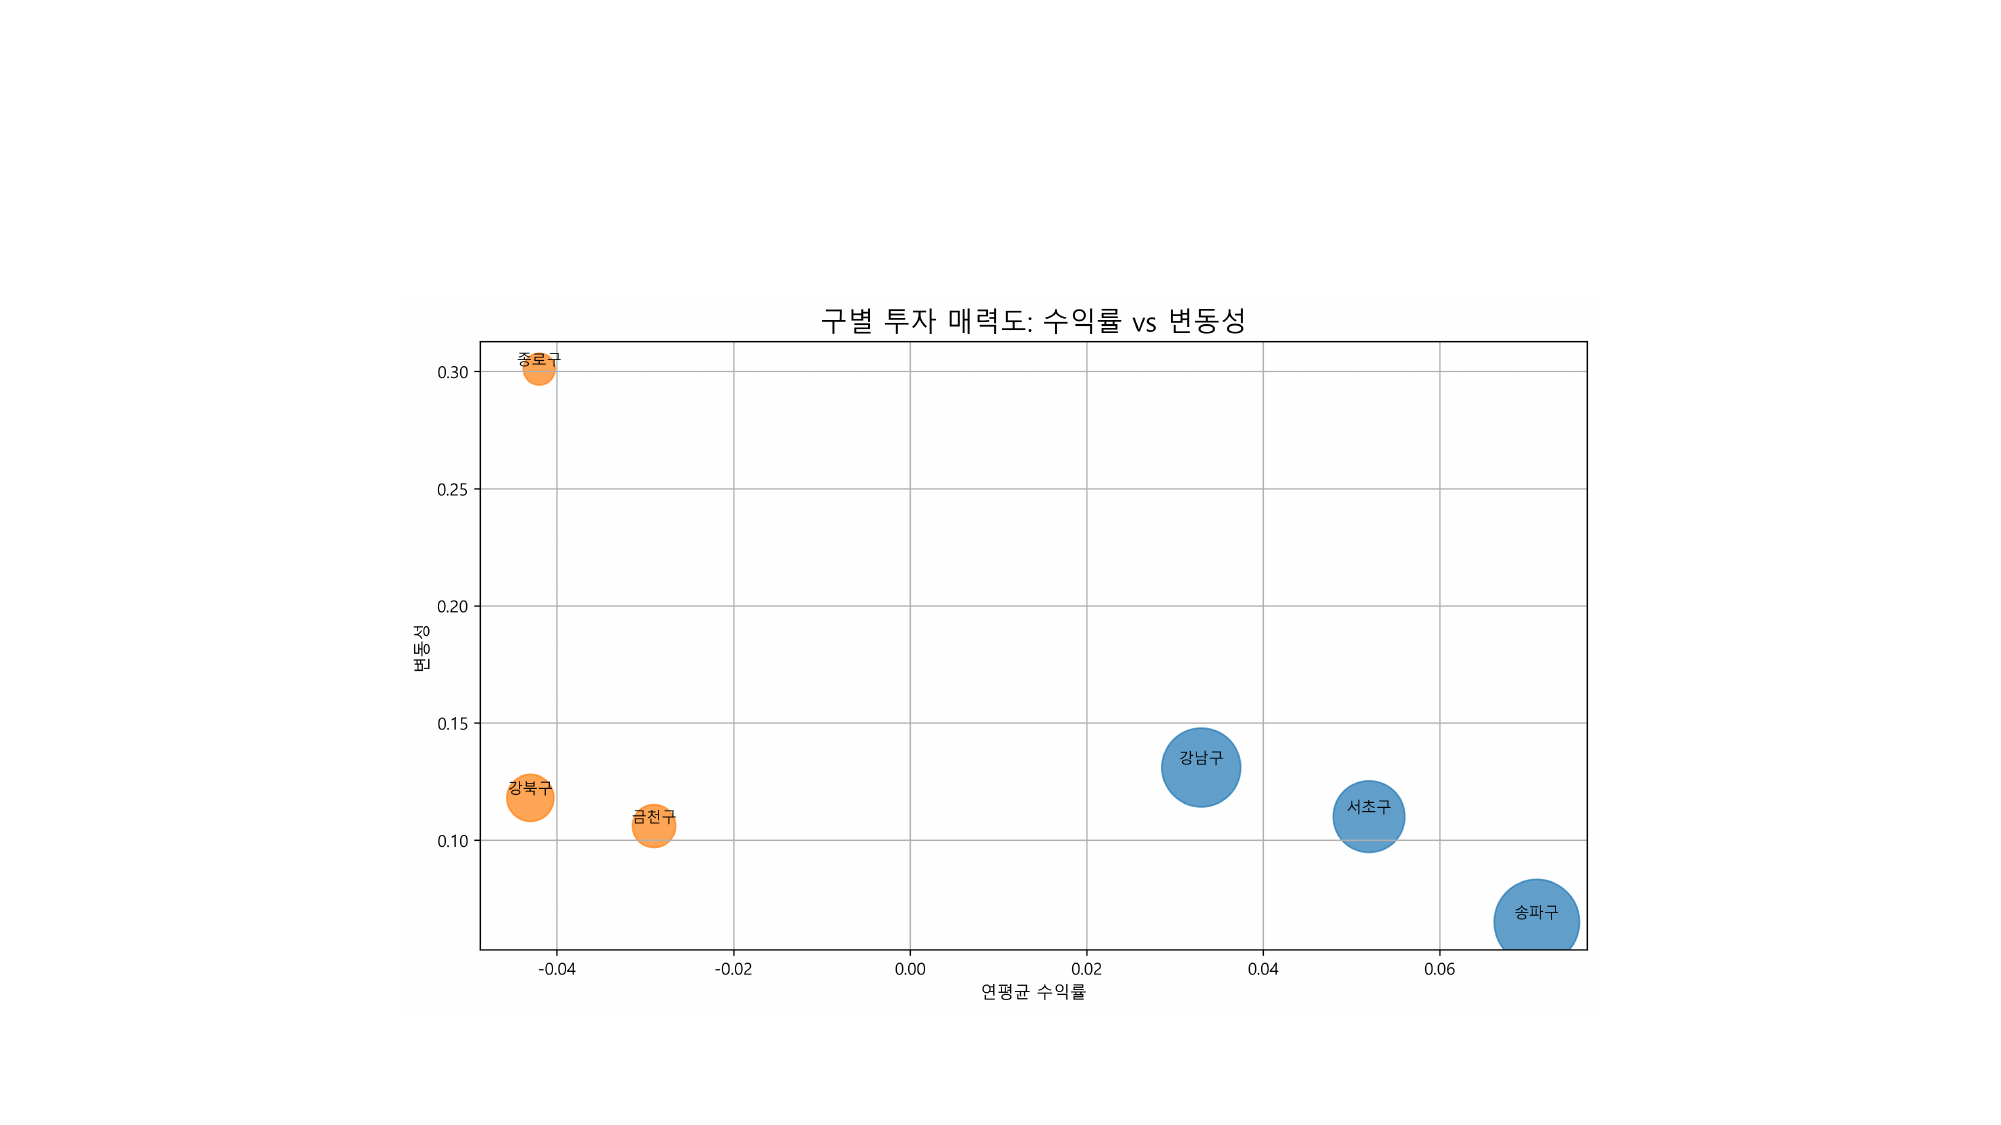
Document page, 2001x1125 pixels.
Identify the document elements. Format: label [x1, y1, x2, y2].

list [401, 299, 1599, 1014]
